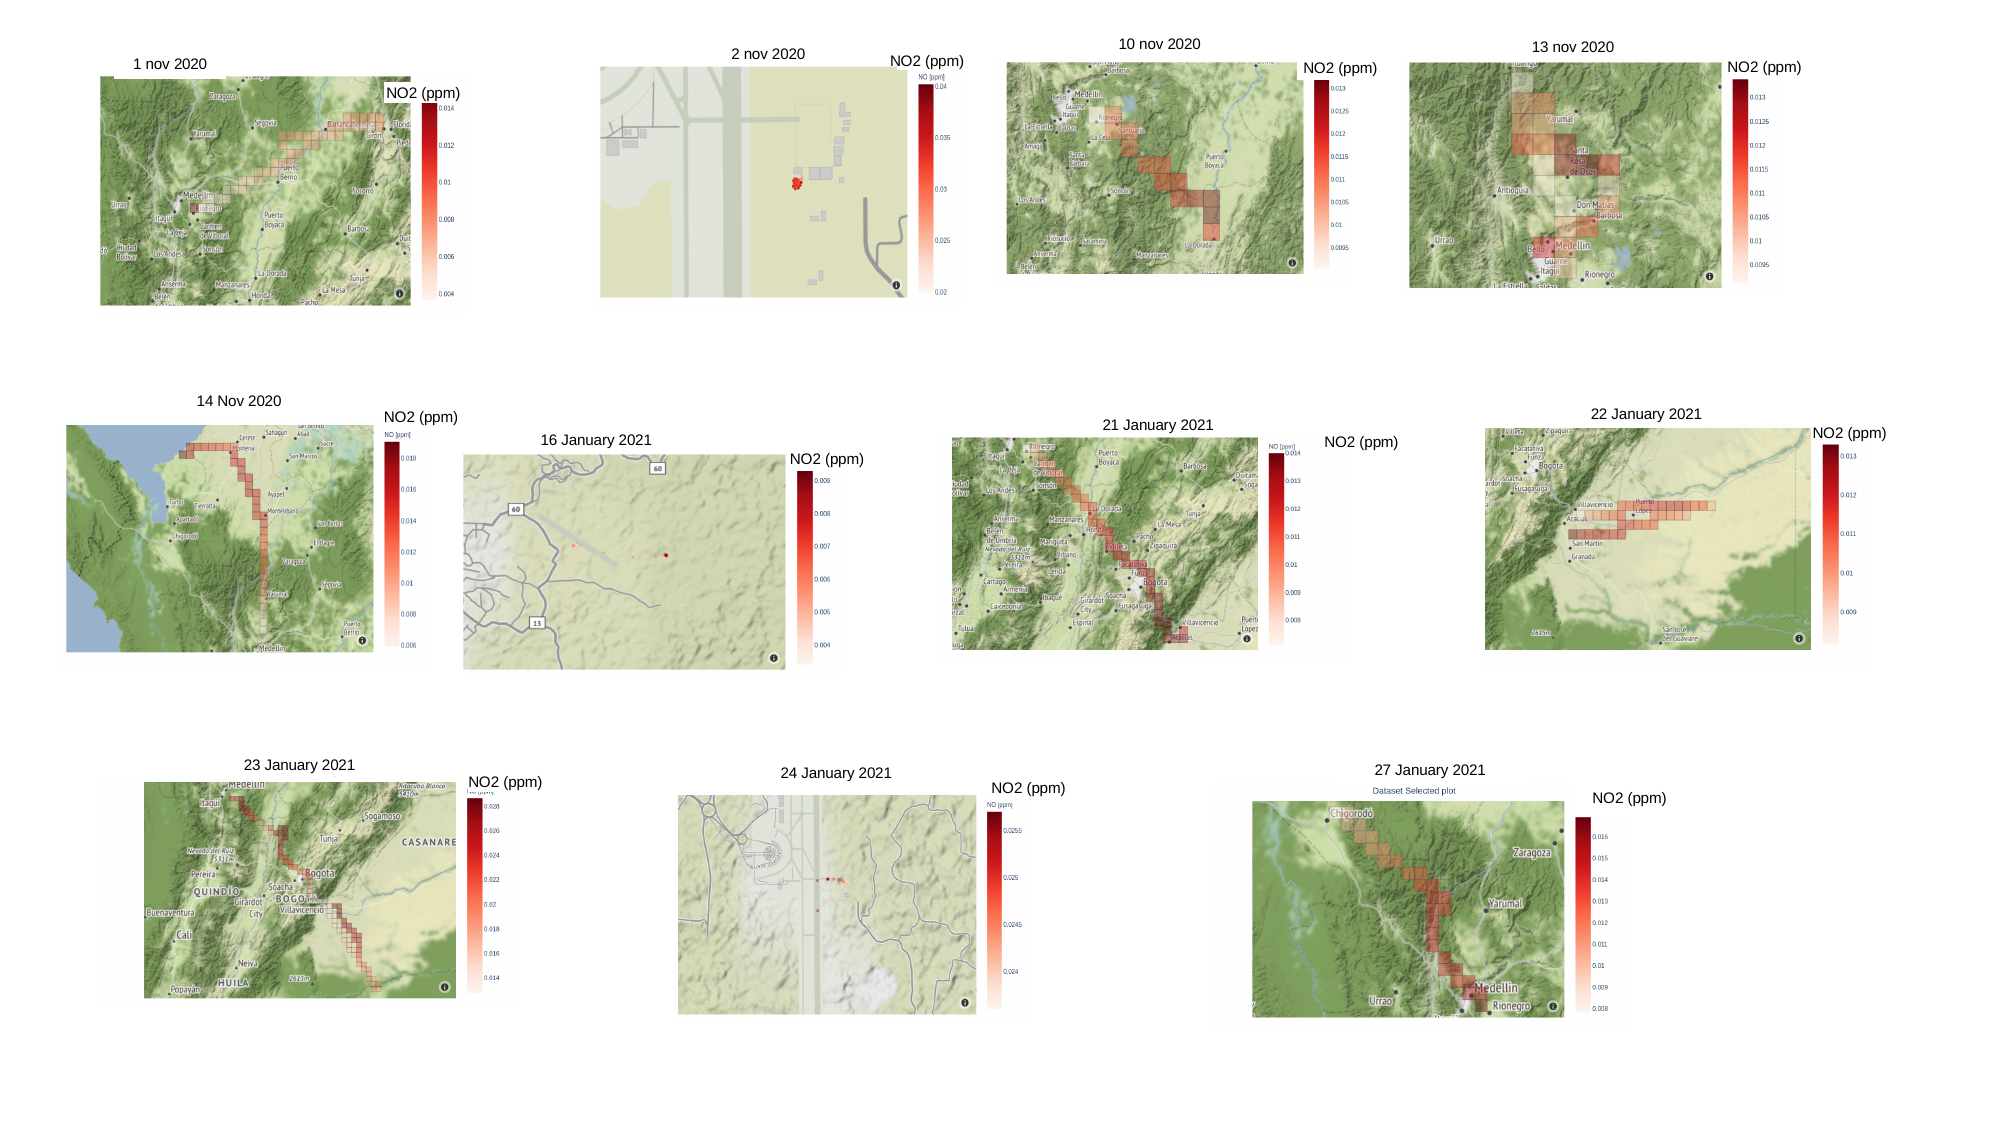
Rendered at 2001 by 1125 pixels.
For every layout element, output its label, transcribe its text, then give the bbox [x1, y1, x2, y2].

picture [941, 433, 1347, 664]
text_box 22 January 2021 [1548, 404, 1745, 423]
text_box 24 January 2021 [756, 762, 916, 782]
picture [594, 63, 963, 307]
text_box NO2 (ppm) [995, 772, 1061, 803]
text_box 2 nov 2020 [678, 43, 859, 63]
picture [1404, 57, 1785, 297]
picture [673, 791, 1029, 1021]
text_box 14 Nov 2020 [123, 388, 355, 413]
text_box 21 January 2021 [1040, 414, 1276, 433]
text_box NO2 (ppm) [1297, 55, 1383, 80]
picture [1213, 782, 1628, 1032]
picture [996, 59, 1353, 288]
text_box NO2 (ppm) [1785, 57, 1797, 77]
text_box NO2 (ppm) [1572, 781, 1687, 815]
text_box 13 nov 2020 [1454, 34, 1691, 57]
text_box 16 January 2021 [468, 426, 725, 451]
picture [60, 421, 431, 667]
text_box 27 January 2021 [1337, 752, 1523, 782]
text_box NO2 (ppm) [897, 50, 957, 63]
picture [459, 451, 845, 674]
picture [99, 776, 516, 1006]
text_box NO2 (ppm) [1873, 423, 1883, 442]
text_box NO2 (ppm) [468, 770, 543, 792]
picture [94, 74, 469, 314]
text_box NO2 (ppm) [1322, 431, 1401, 452]
picture [1478, 423, 1873, 666]
text_box NO2 (ppm) [787, 447, 867, 471]
text_box NO2 (ppm) [381, 406, 460, 427]
text_box 1 nov 2020 [114, 47, 226, 74]
text_box 23 January 2021 [188, 754, 411, 776]
text_box 10 nov 2020 [1062, 33, 1257, 53]
